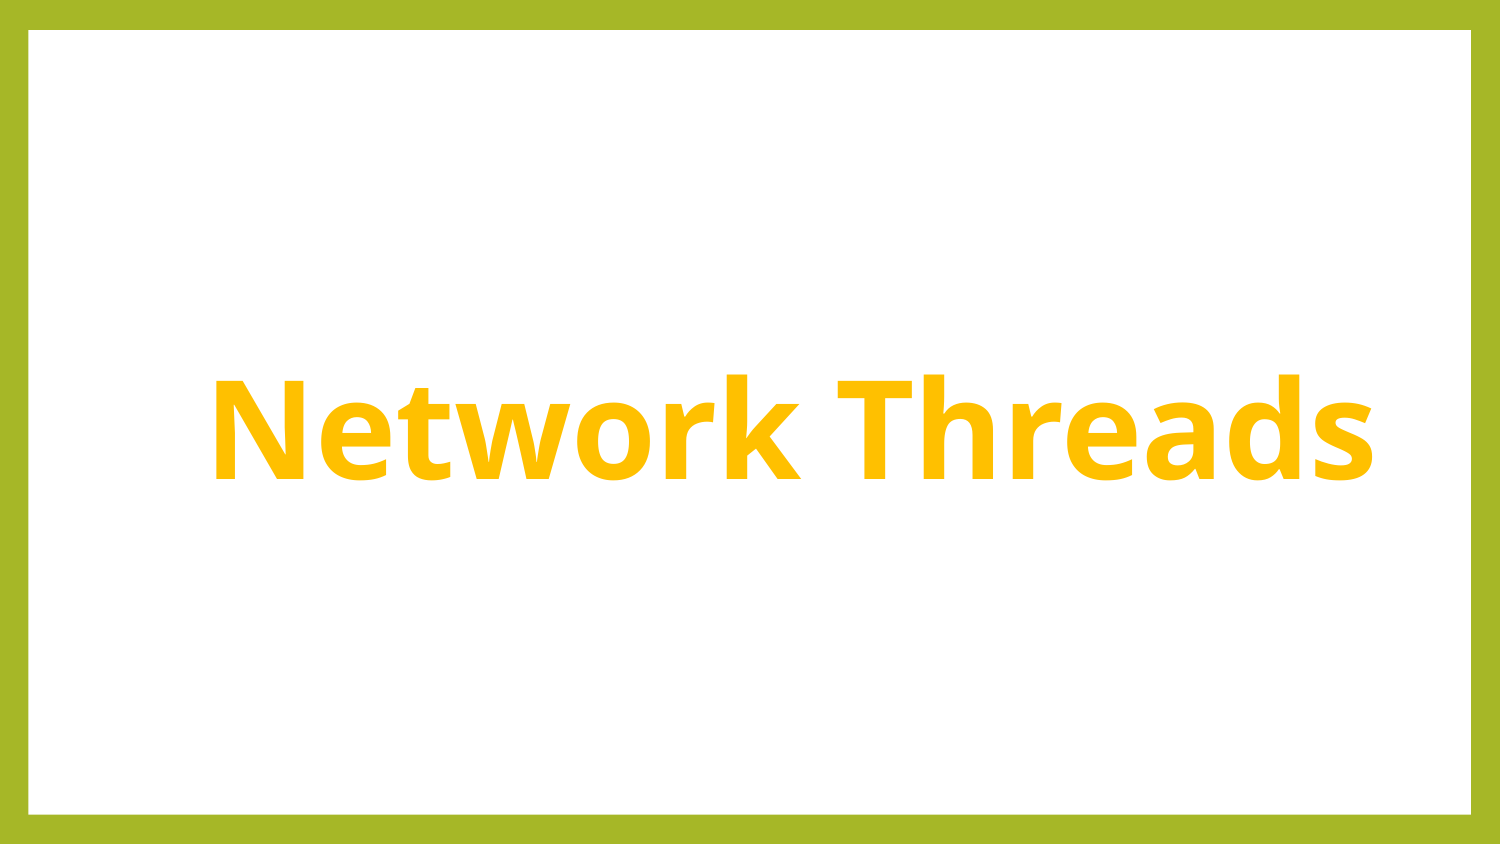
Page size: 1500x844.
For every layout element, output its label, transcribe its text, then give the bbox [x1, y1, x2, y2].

text_box Network Threads [190, 334, 1393, 515]
